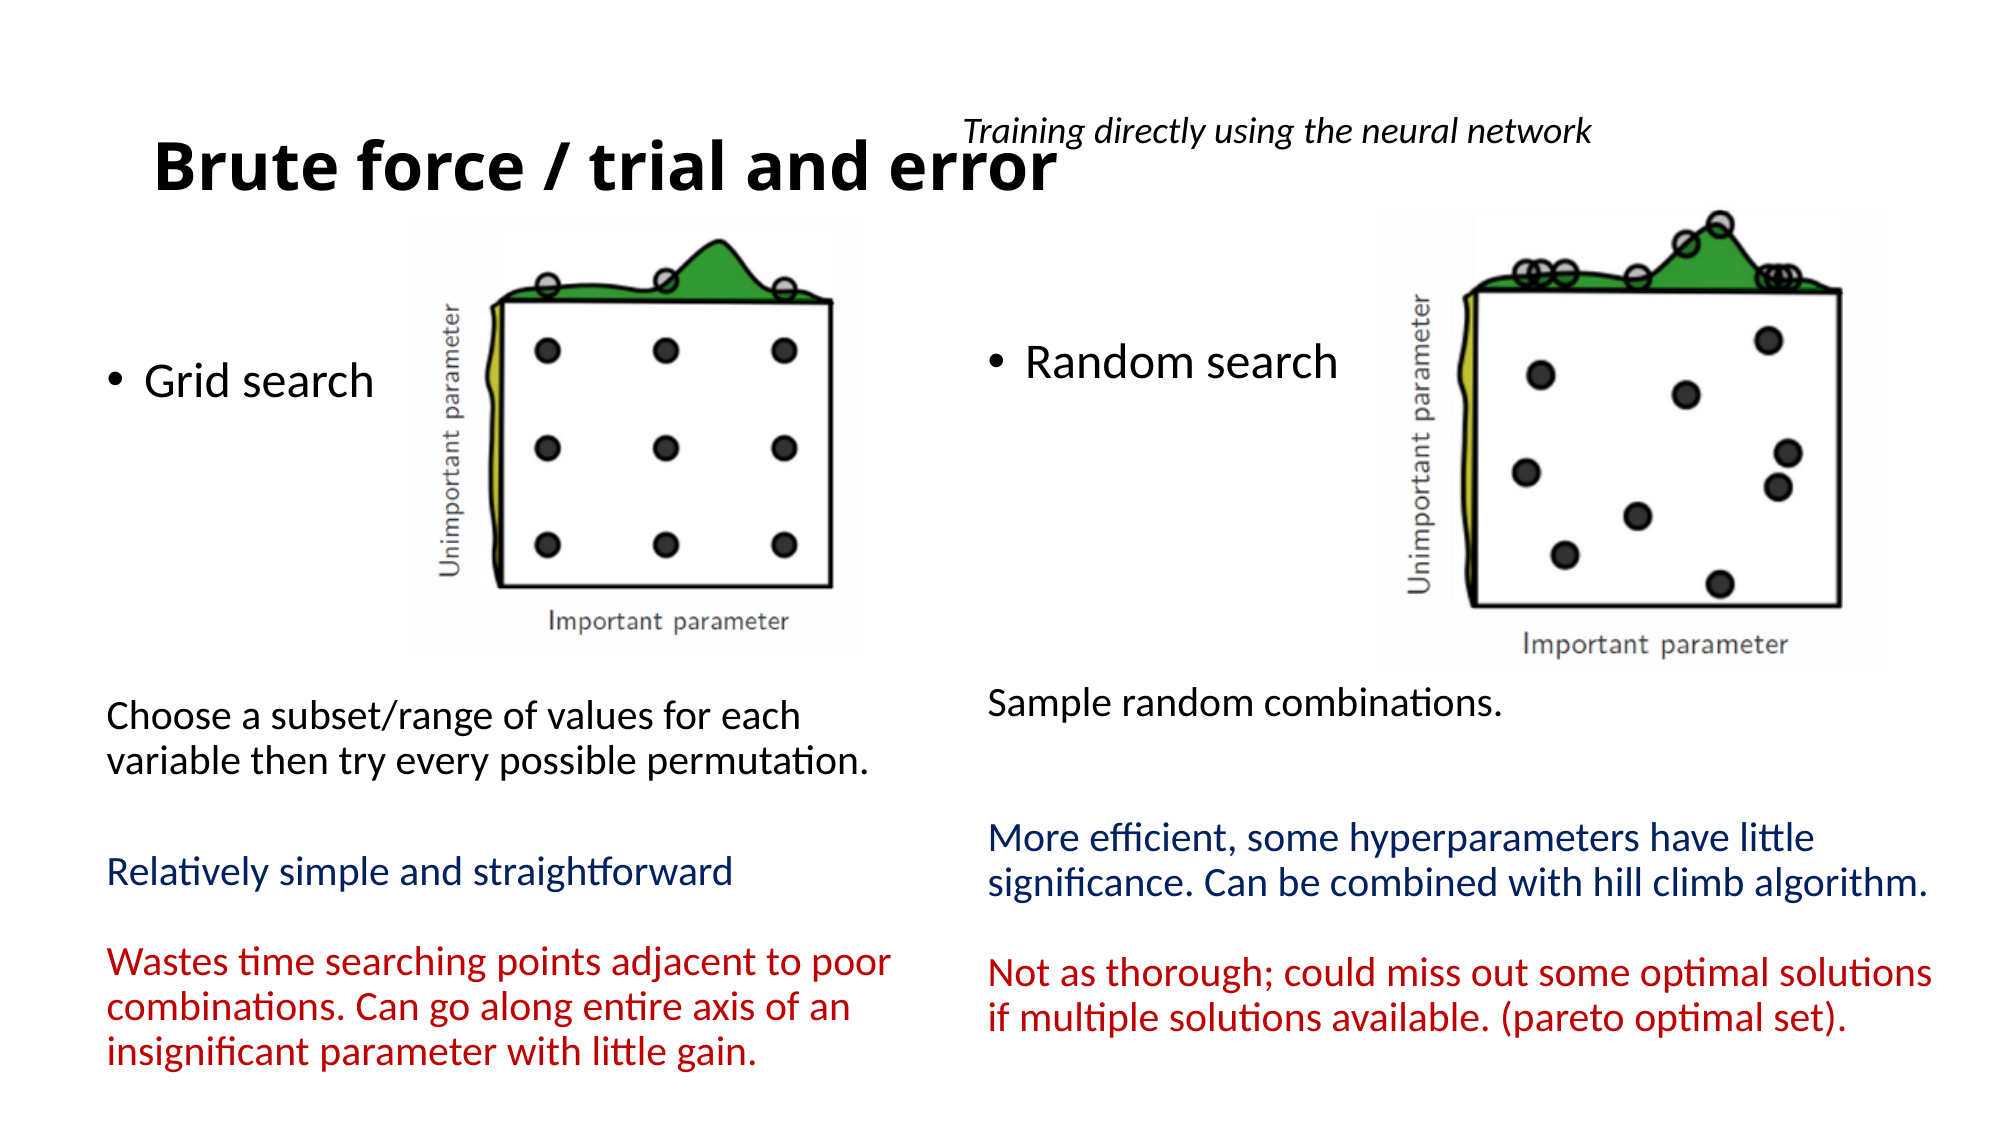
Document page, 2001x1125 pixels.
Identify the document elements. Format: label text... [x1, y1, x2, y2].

picture [1379, 205, 1884, 674]
list Grid search Choose a subset/range of values for each variable then try every possible permutation. Relatively simple and straightforward Wastes time searching points adjacent to poor combinations. Can go along entire axis of an insignificant parameter with little gain. [91, 347, 912, 1125]
text_box Training directly using the neural network [947, 98, 1884, 159]
text_box Random search Sample random combinations. More efficient, some hyperparameters have little significance. Can be combined with hill climb algorithm. Not as thorough; could miss out some optimal solutions if multiple solutions available. (pareto optimal set). [972, 328, 1963, 1125]
picture [406, 214, 864, 656]
title Brute force / trial and error [137, 59, 1863, 278]
